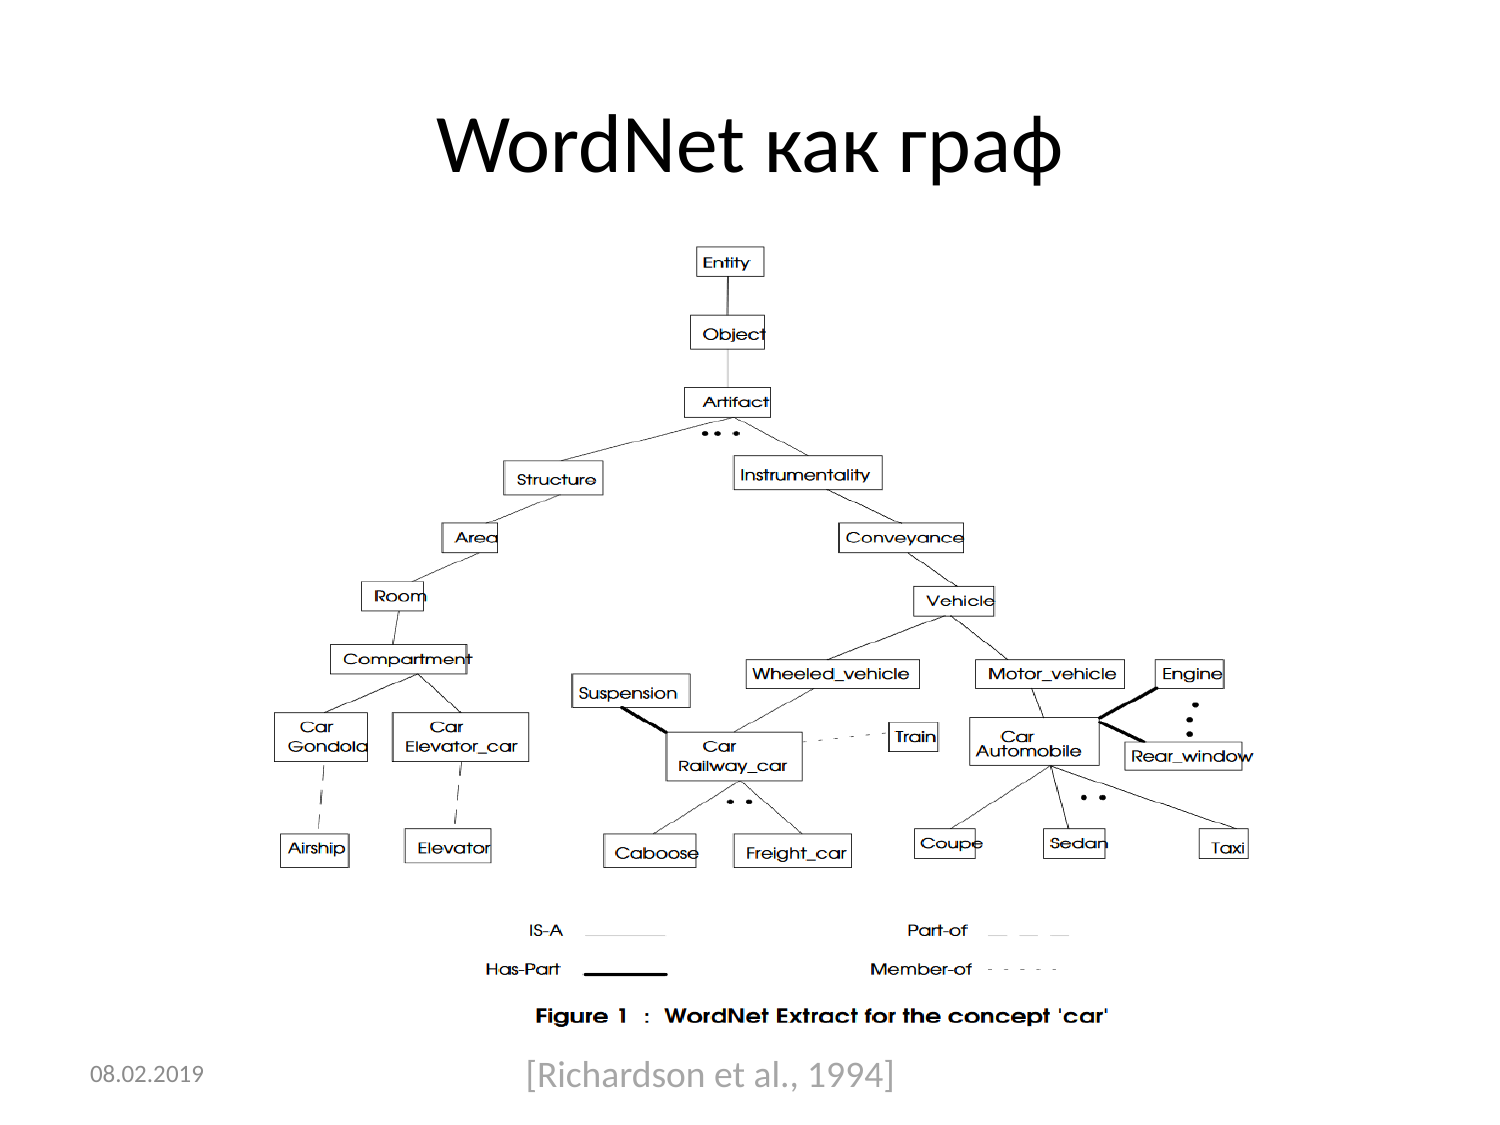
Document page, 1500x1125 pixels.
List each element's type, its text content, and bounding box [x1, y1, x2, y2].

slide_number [75, 1042, 425, 1103]
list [153, 221, 1281, 1043]
title WordNet как граф [75, 45, 1425, 233]
text_box [Richardson et al., 1994] [510, 1051, 911, 1103]
